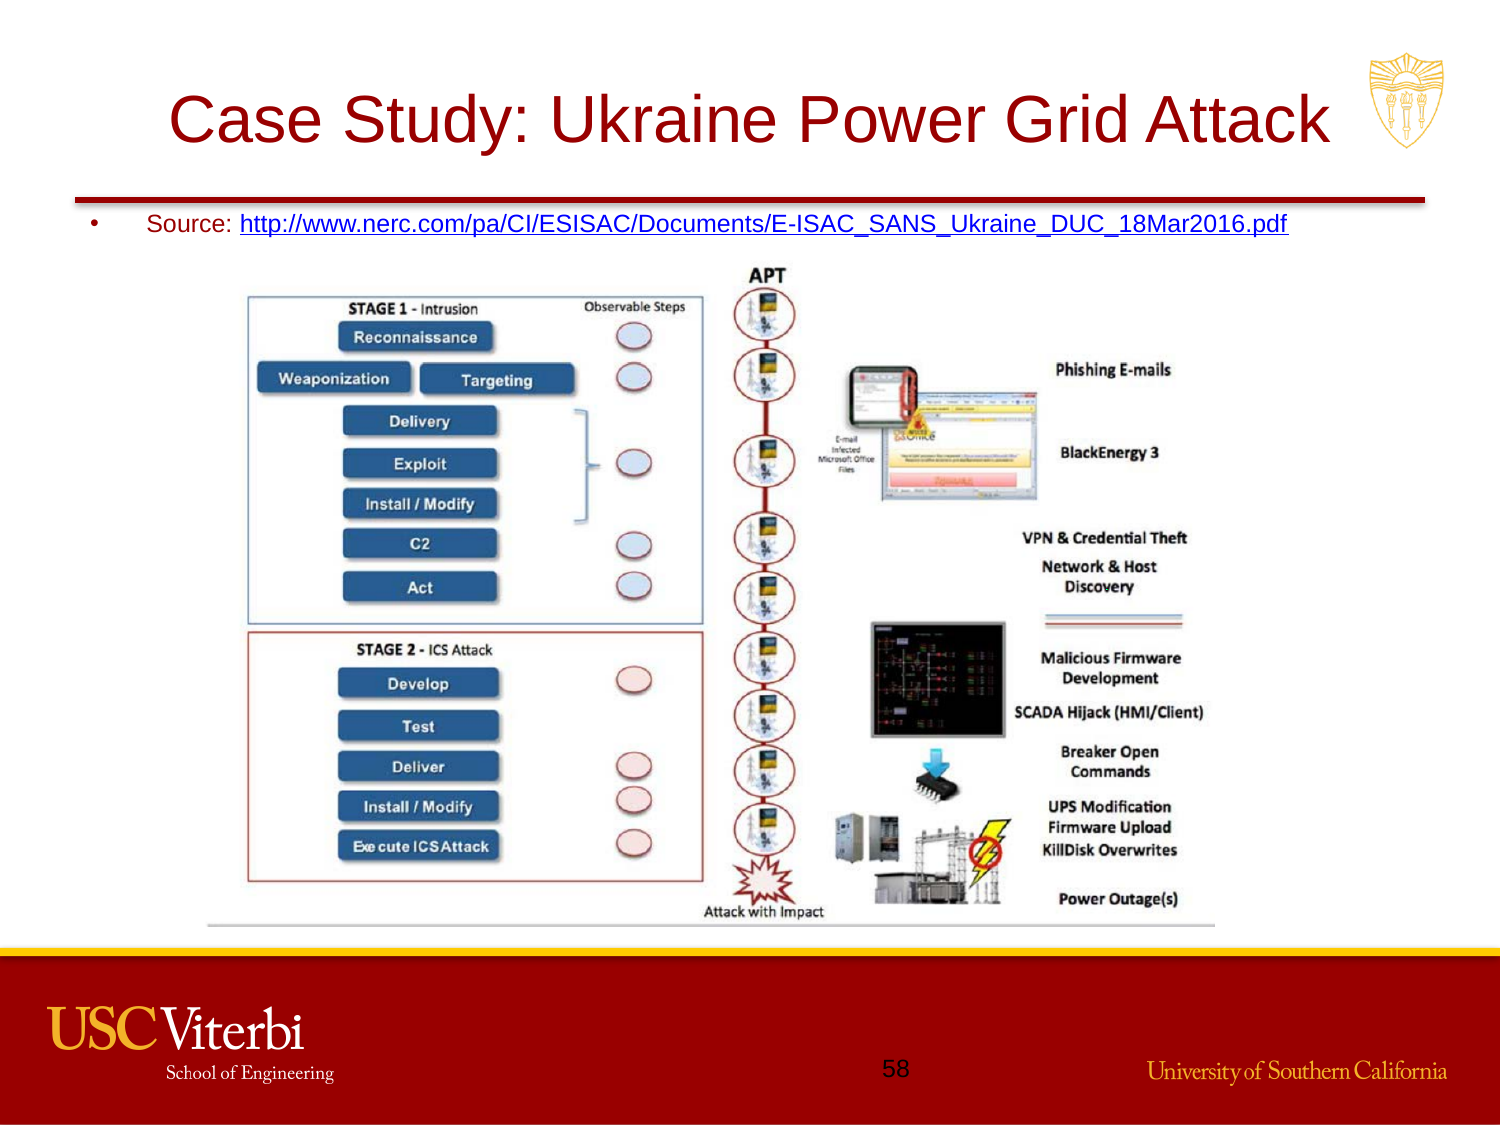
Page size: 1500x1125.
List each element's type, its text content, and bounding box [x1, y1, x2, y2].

picture [47, 1006, 334, 1084]
slide_number 57 [575, 1037, 925, 1098]
picture [187, 244, 1273, 943]
picture [1147, 1060, 1447, 1086]
list Source: http://www.nerc.com/pa/CI/ESISAC/Documents/E-ISAC_SANS_Ukraine_DUC_18Mar2016.pdf [75, 200, 1425, 943]
picture [1345, 39, 1468, 162]
title Case Study: Ukraine Power Grid Attack [75, 45, 1425, 200]
